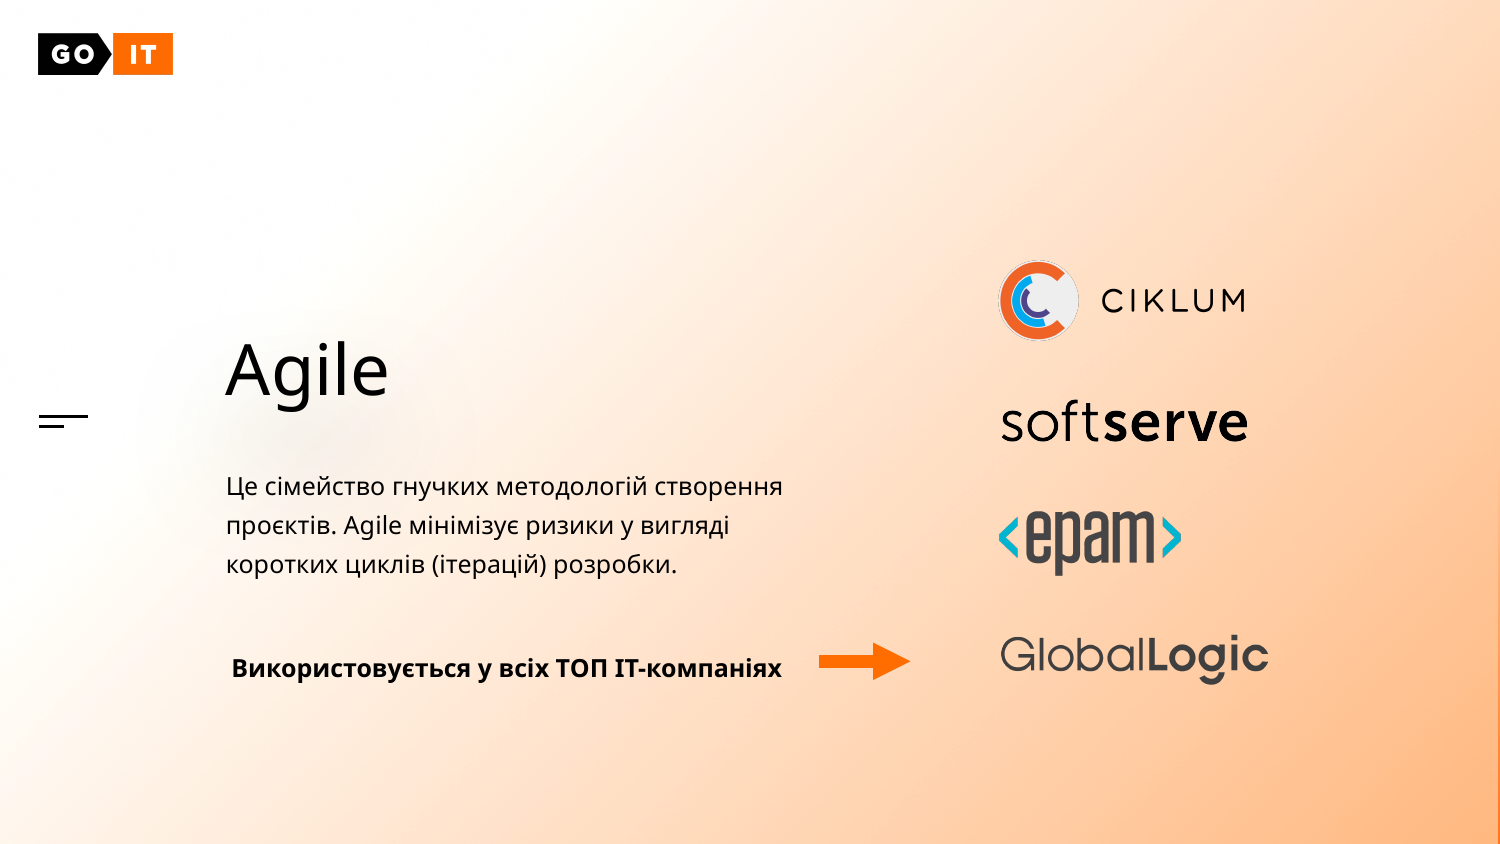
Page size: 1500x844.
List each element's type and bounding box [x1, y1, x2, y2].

text_box [970, 260, 1279, 692]
picture [0, 0, 1500, 844]
